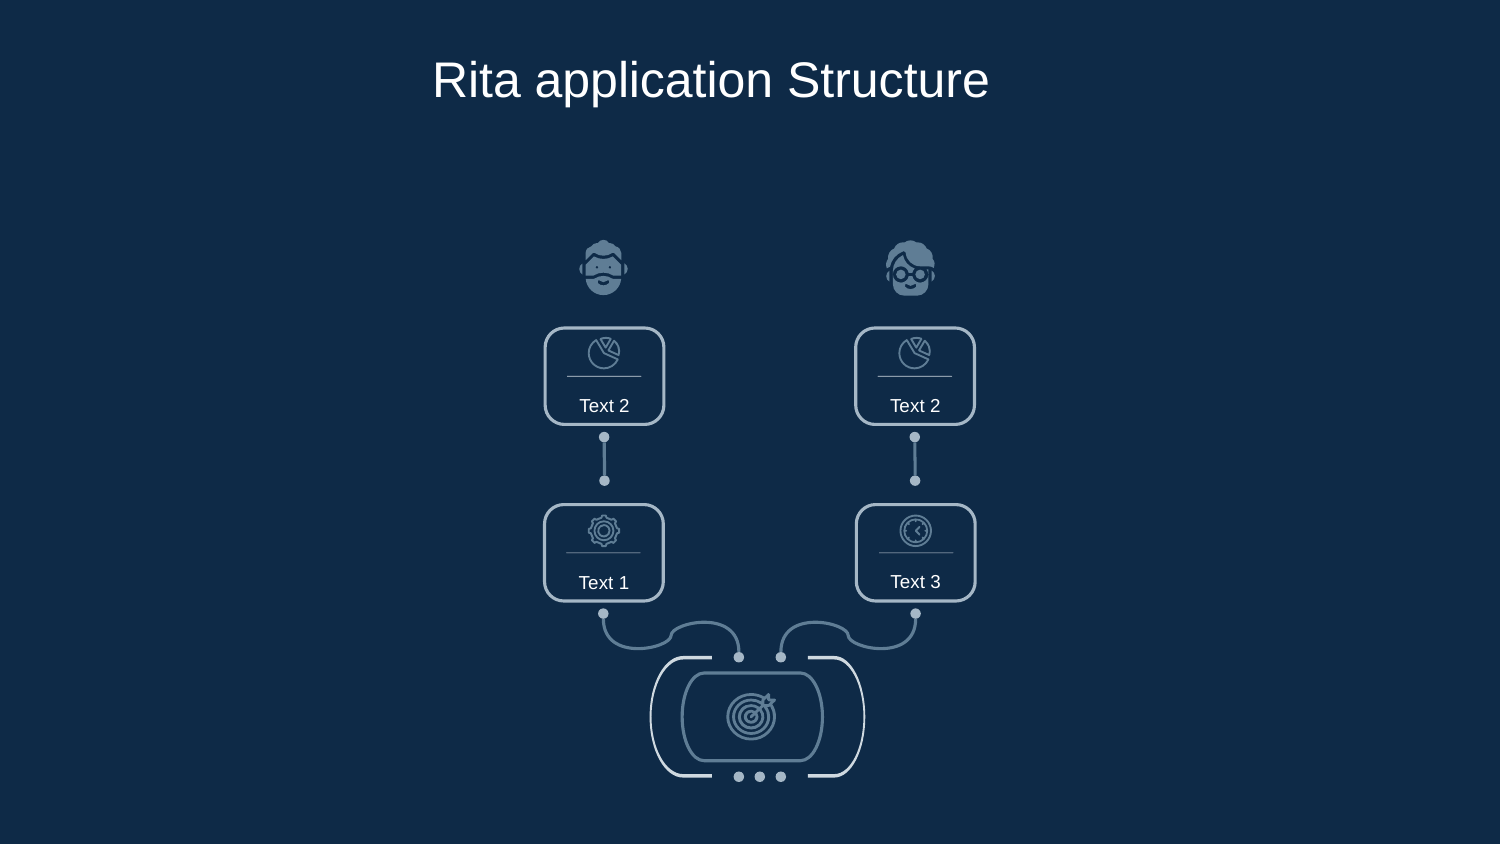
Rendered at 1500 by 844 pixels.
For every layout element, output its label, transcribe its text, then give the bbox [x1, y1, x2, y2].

text_box Text 2 [545, 385, 664, 425]
text_box [682, 672, 823, 761]
text_box [599, 476, 610, 486]
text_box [831, 567, 866, 703]
text_box [855, 327, 975, 385]
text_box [654, 567, 688, 704]
text_box [726, 693, 776, 741]
text_box [598, 608, 609, 619]
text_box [587, 336, 622, 370]
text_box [579, 239, 628, 296]
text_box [899, 514, 933, 548]
text_box [754, 771, 766, 783]
text_box [807, 655, 826, 660]
text_box Text 2 [855, 385, 975, 425]
text_box [807, 709, 866, 778]
title Text 1 [544, 562, 664, 602]
text_box [775, 652, 787, 663]
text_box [587, 514, 621, 548]
text_box [775, 771, 787, 783]
title Rita application Structure [133, 32, 1290, 112]
text_box [733, 771, 745, 783]
text_box [545, 327, 664, 385]
text_box [649, 707, 712, 778]
title Text 3 [856, 562, 976, 601]
text_box [544, 504, 664, 562]
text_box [885, 240, 936, 296]
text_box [898, 336, 933, 370]
text_box [692, 655, 712, 660]
text_box [909, 431, 921, 442]
text_box [733, 652, 745, 663]
text_box [856, 504, 976, 562]
text_box [910, 608, 921, 619]
text_box [598, 431, 610, 442]
text_box [909, 475, 921, 486]
